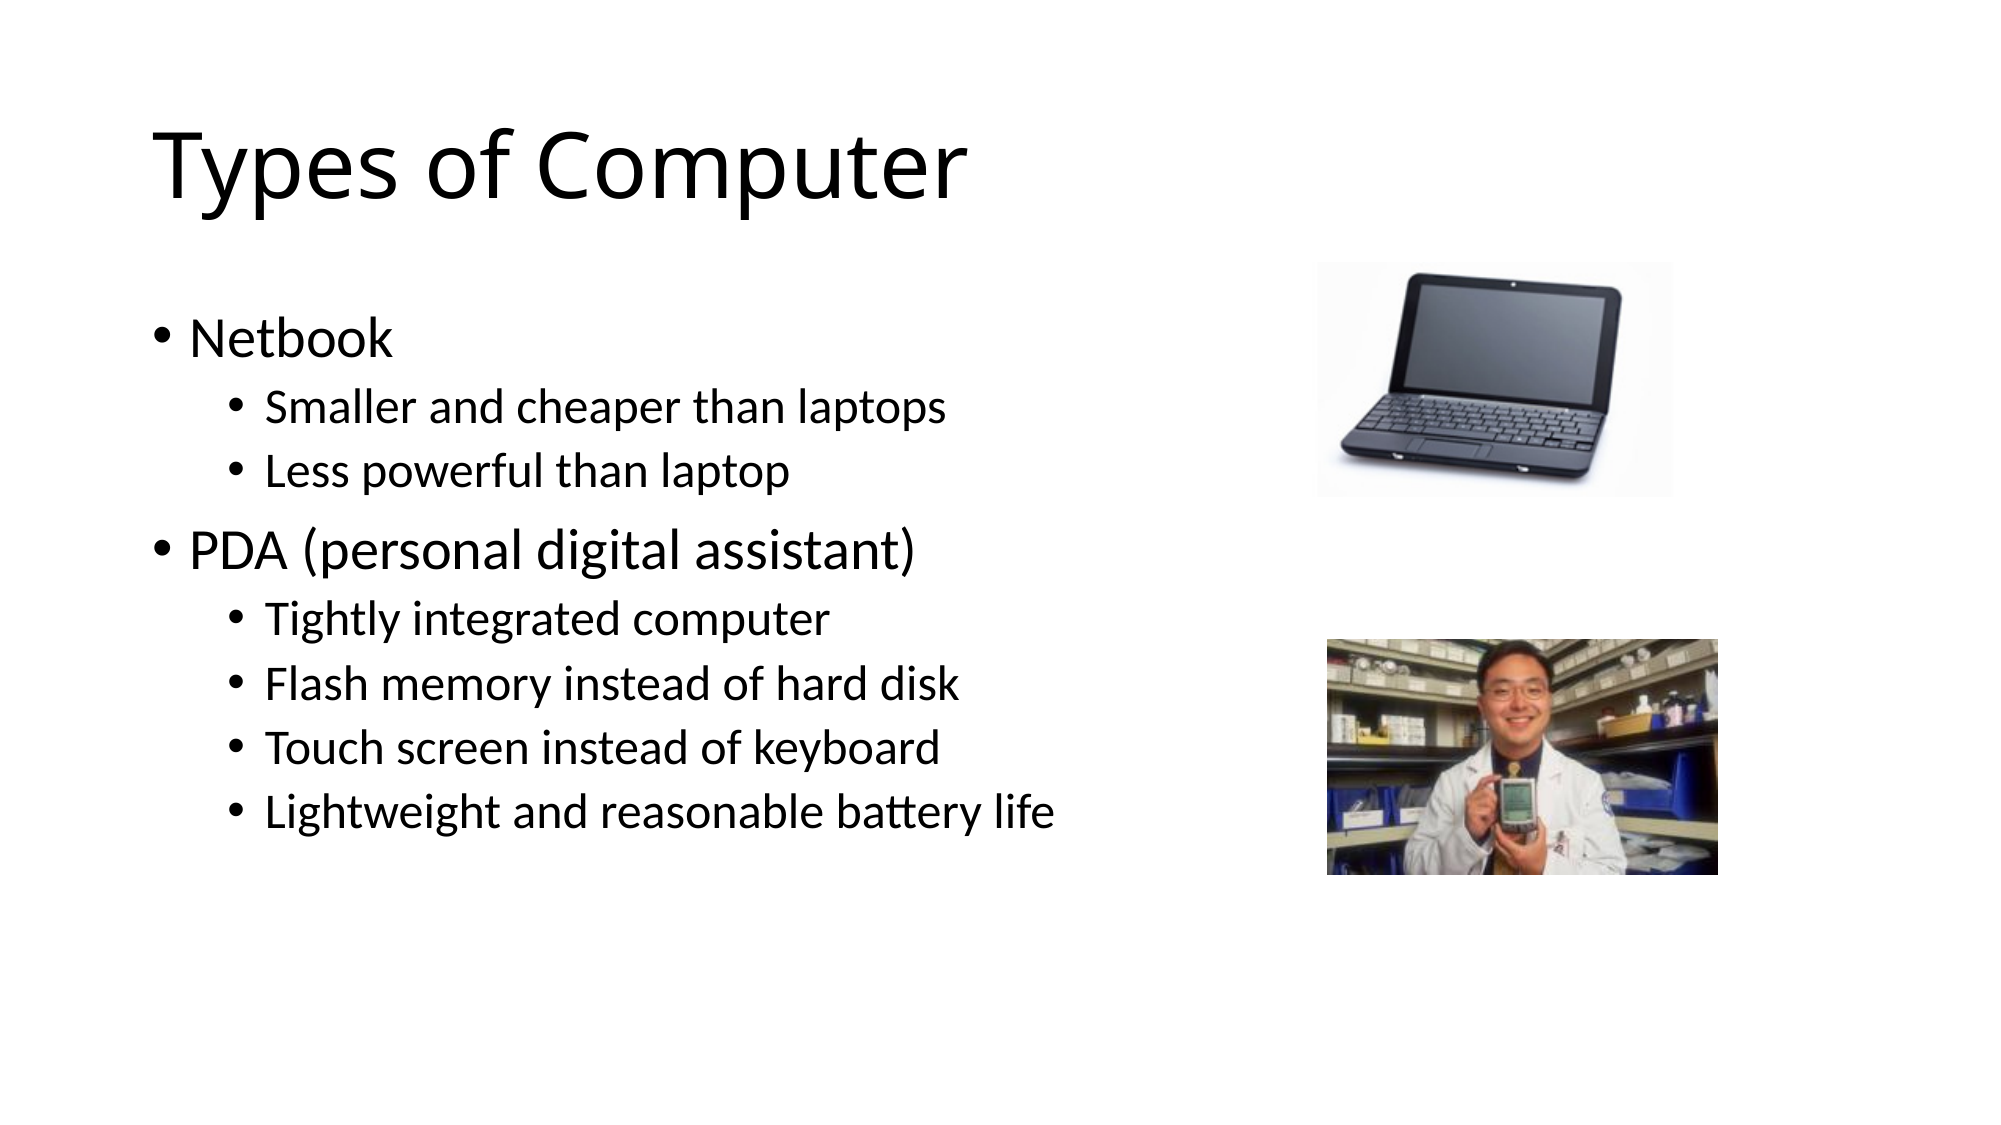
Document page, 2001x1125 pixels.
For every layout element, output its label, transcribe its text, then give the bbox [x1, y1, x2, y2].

picture [1299, 262, 1691, 497]
list Netbook Smaller and cheaper than laptops Less powerful than laptop PDA (personal digital assistant) Tightly integrated computer Flash memory instead of hard disk Touch screen instead of keyboard Lightweight and reasonable battery life [137, 299, 1863, 1014]
picture [1327, 639, 1719, 875]
title Types of Computer [137, 59, 1863, 278]
